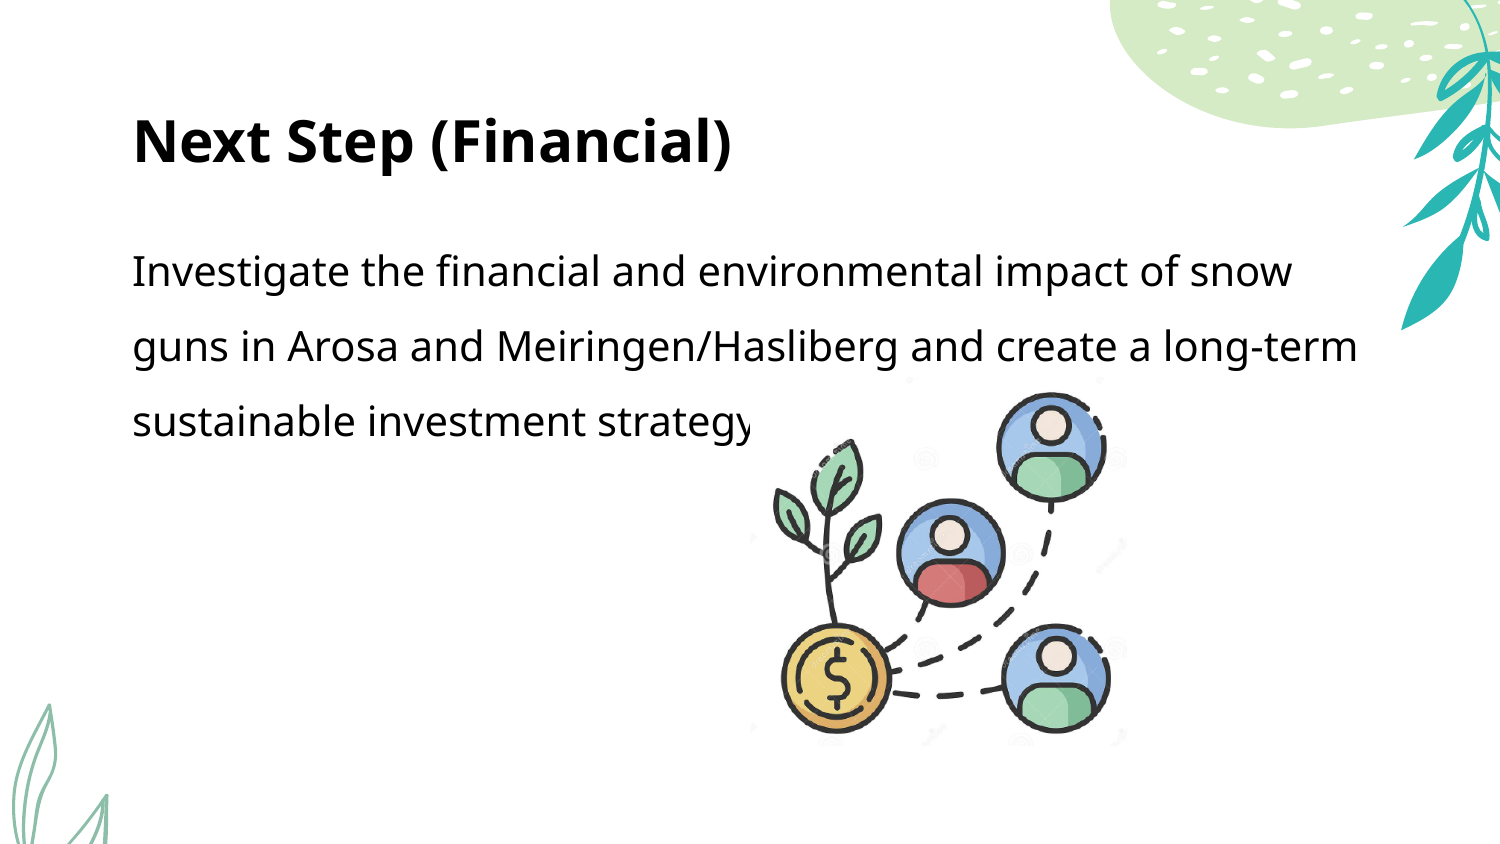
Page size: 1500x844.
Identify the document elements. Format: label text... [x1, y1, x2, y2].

picture [750, 377, 1127, 746]
title Next Step (Financial) [117, 89, 1383, 184]
list Investigate the financial and environmental impact of snow guns in Arosa and Meiringen/Hasliberg and create a long-term sustainable investment strategy. [117, 204, 1383, 756]
